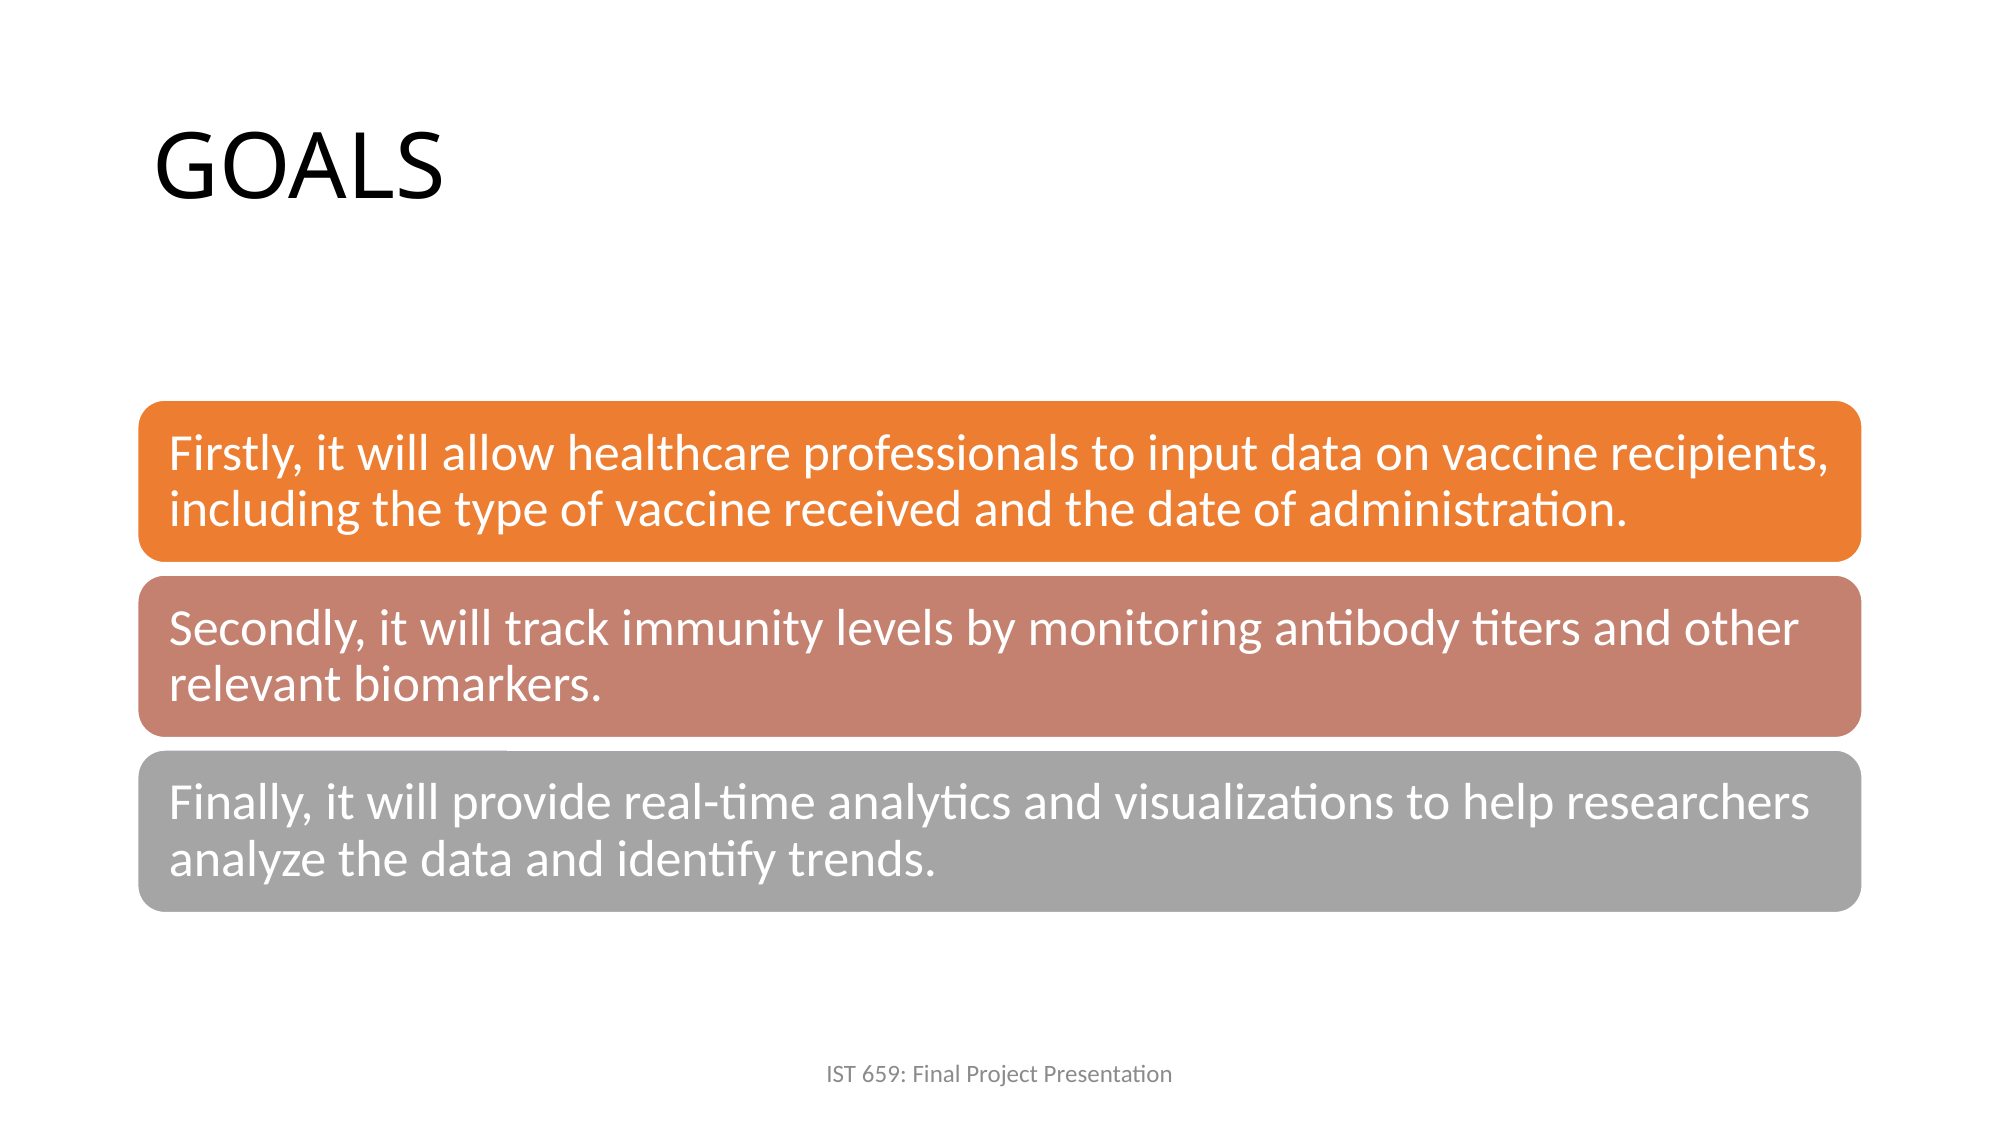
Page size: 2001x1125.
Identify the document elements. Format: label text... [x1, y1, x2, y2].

title GOALS [137, 59, 1863, 278]
footer IST 659: Final Project Presentation [662, 1042, 1338, 1103]
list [137, 299, 1863, 1014]
